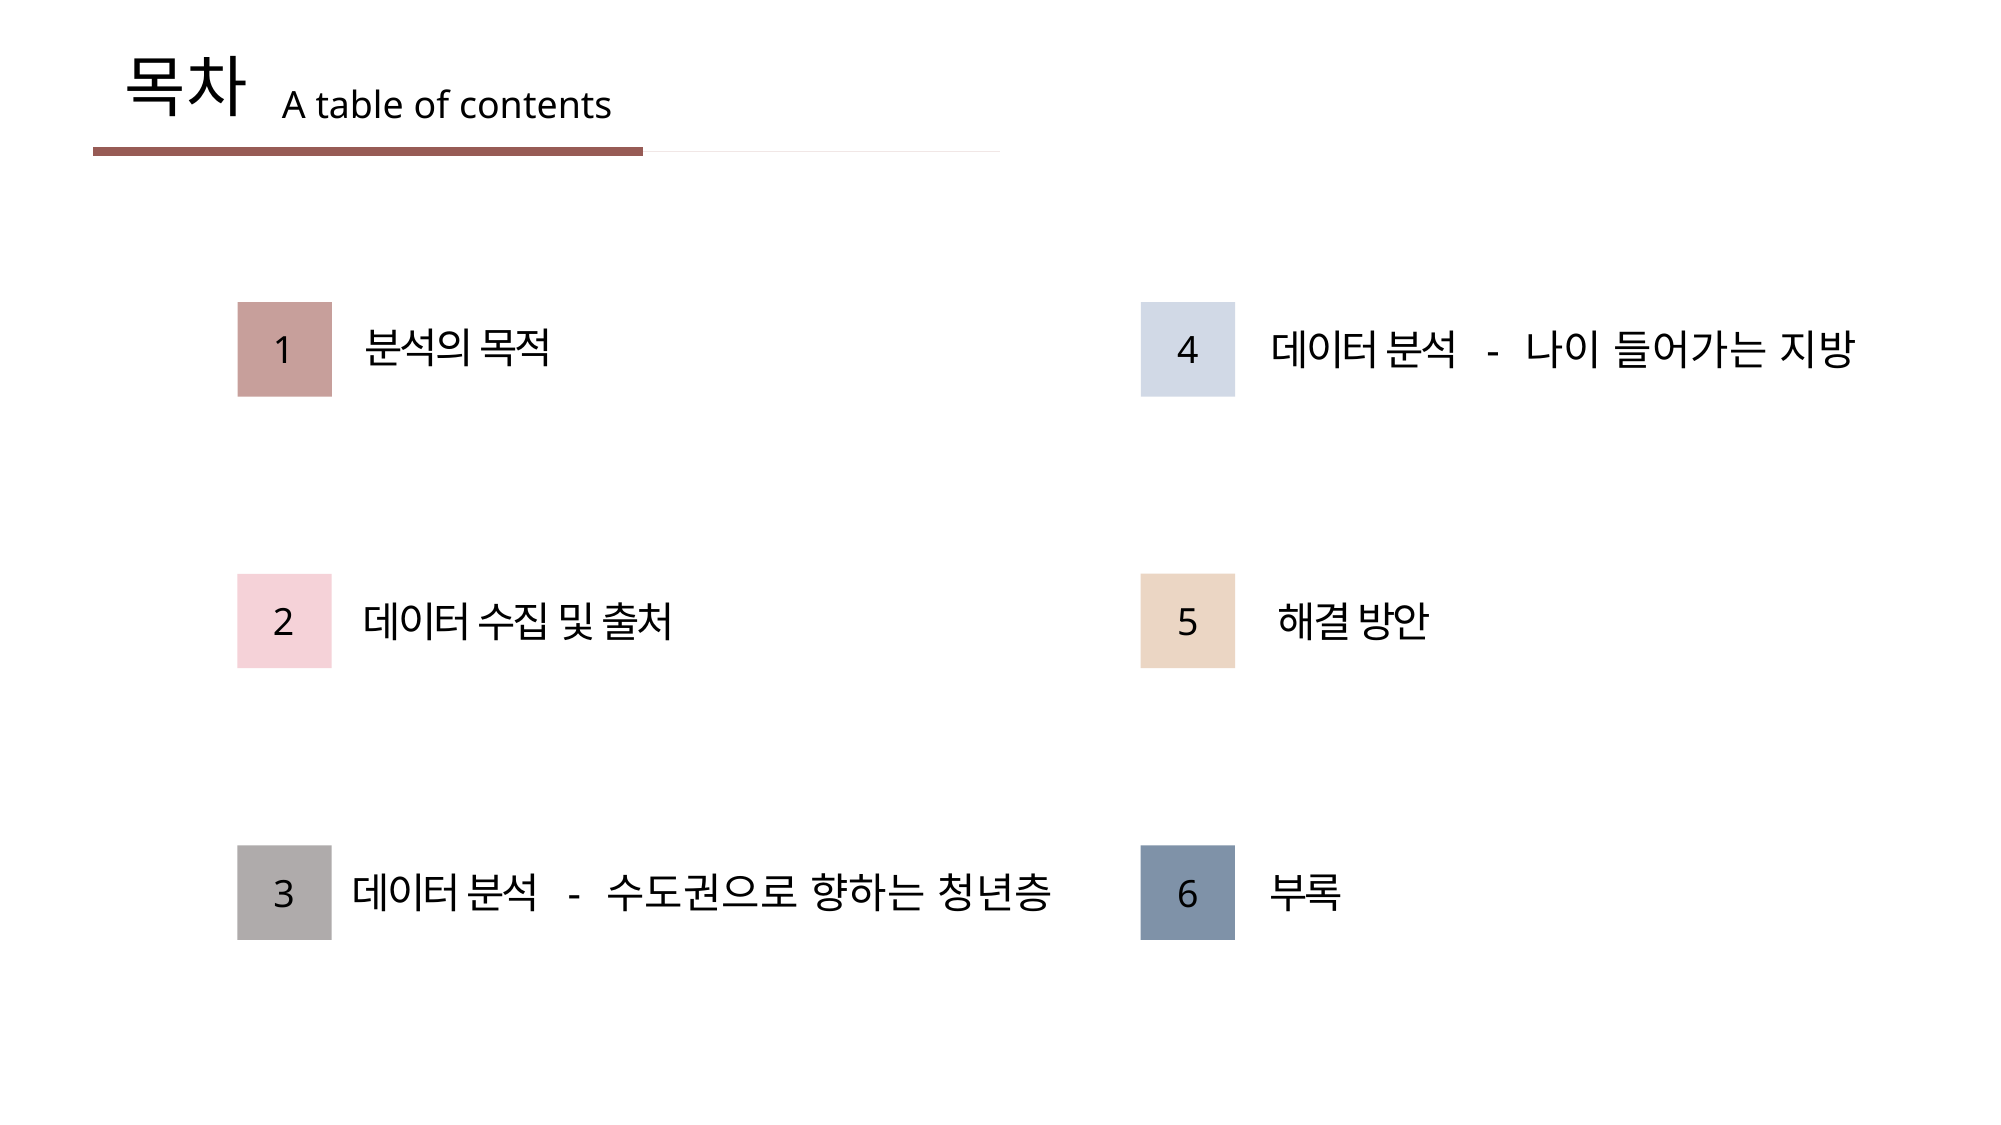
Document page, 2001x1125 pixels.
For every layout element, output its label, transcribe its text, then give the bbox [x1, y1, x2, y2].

text_box 데이터 수집 및 출처 [348, 588, 690, 653]
text_box 1 [258, 319, 310, 379]
text_box 데이터 분석 - 수도권으로 향하는 청년층 [336, 859, 1068, 925]
text_box [236, 573, 333, 669]
text_box 2 [258, 590, 310, 651]
text_box 4 [1162, 319, 1214, 379]
text_box [1140, 301, 1236, 398]
text_box 해결 방안 [1262, 588, 1447, 654]
text_box 5 [1162, 590, 1214, 651]
text_box 부록 [1254, 859, 1358, 925]
text_box [1139, 844, 1236, 941]
text_box 3 [258, 862, 310, 923]
text_box A table of contents [267, 73, 628, 133]
text_box [236, 301, 333, 398]
text_box 6 [1162, 862, 1214, 923]
text_box 분석의 목적 [349, 314, 568, 379]
text_box [236, 844, 333, 941]
text_box [1140, 573, 1236, 669]
text_box 데이터 분석 - 나이 들어가는 지방 [1255, 316, 2000, 382]
text_box 목차 [110, 37, 263, 133]
